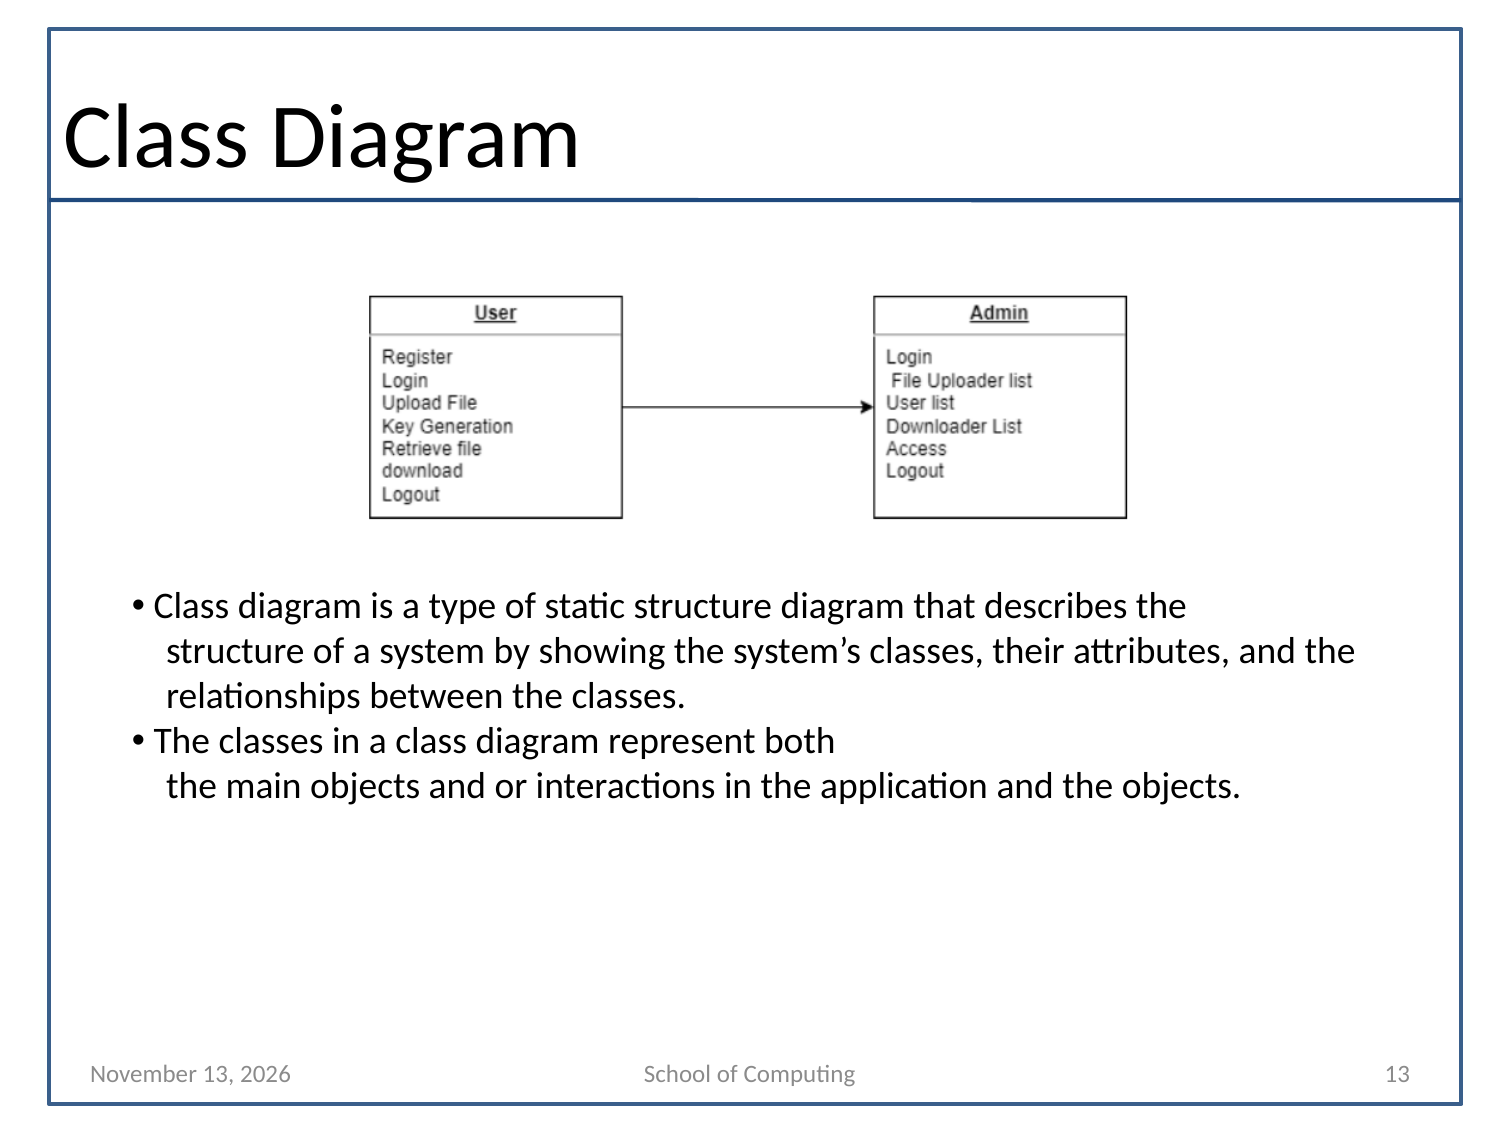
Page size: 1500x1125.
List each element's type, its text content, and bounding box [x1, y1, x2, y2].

text_box Class diagram is a type of static structure diagram that describes the structure of a system by showing the system’s classes, their attributes, and the relationships between the classes. The classes in a class diagram represent both the main objects and or interactions in the application and the objects. [117, 574, 1438, 814]
title Class Diagram [49, 37, 1399, 225]
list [327, 257, 1176, 554]
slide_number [75, 1042, 425, 1103]
footer School of Computing [512, 1042, 988, 1103]
slide_number 13 [1074, 1042, 1425, 1103]
